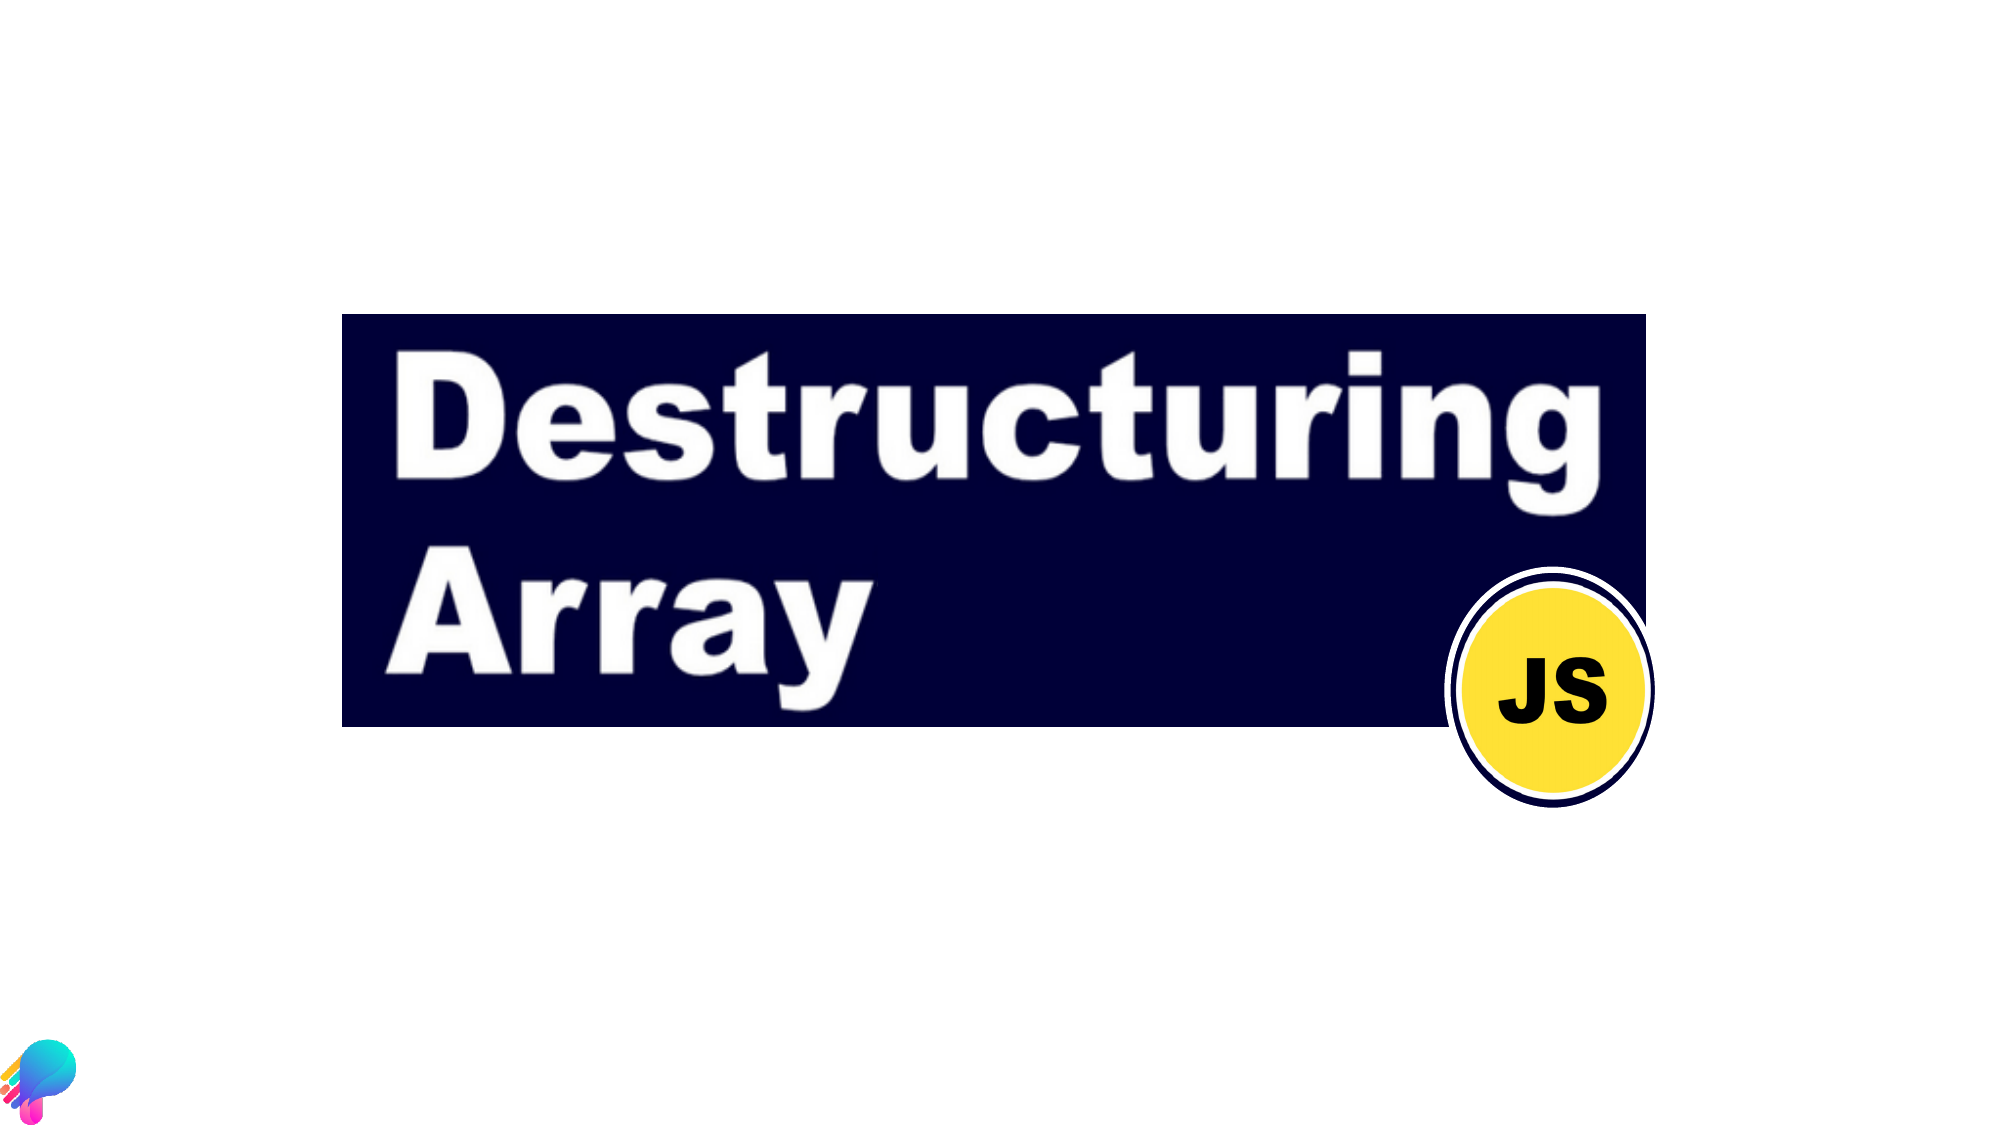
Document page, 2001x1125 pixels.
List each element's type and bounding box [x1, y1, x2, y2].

picture [0, 1038, 77, 1125]
text_box [341, 313, 1659, 811]
